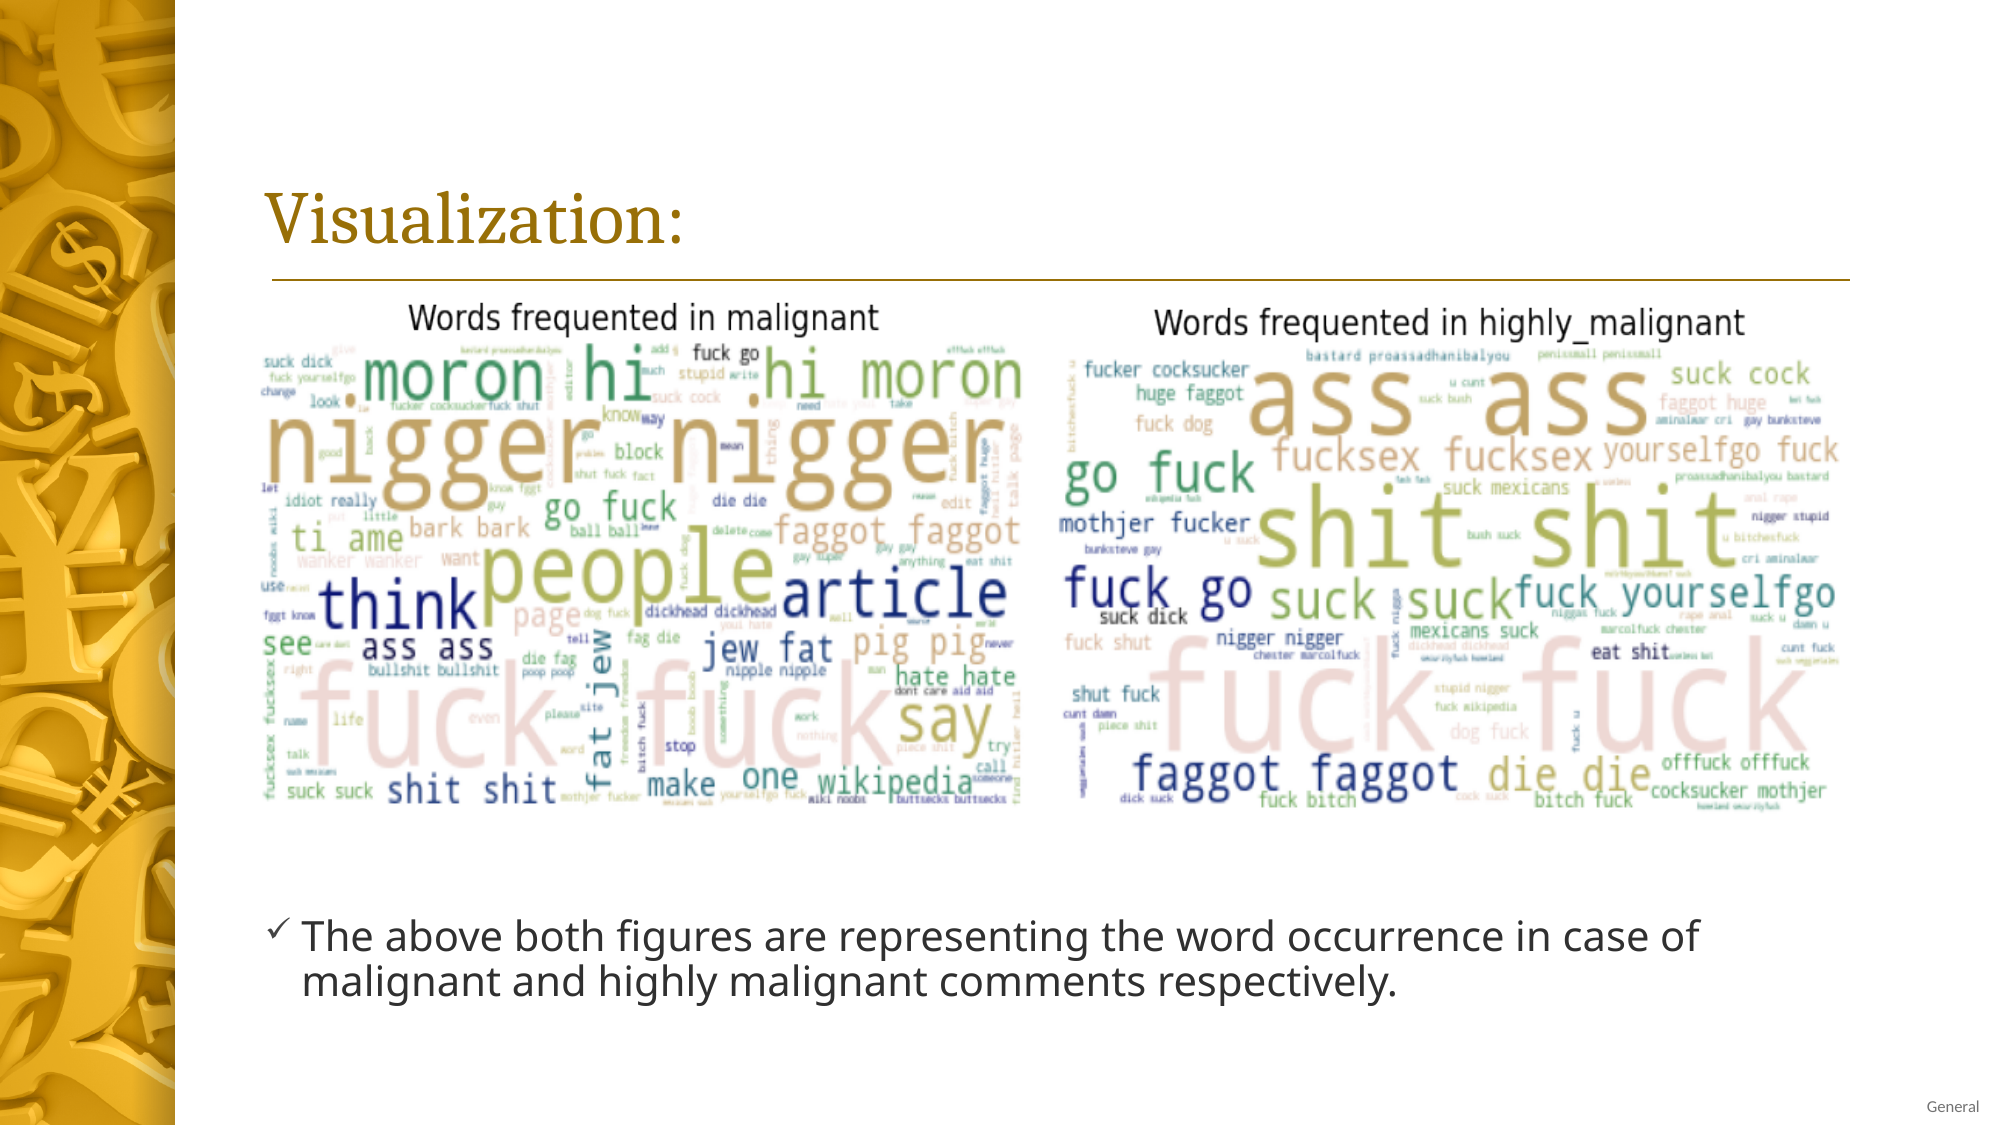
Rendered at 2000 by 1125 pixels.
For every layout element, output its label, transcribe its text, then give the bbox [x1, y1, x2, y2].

list The above both figures are representing the word occurrence in case of malignant and highly malignant comments respectively. [249, 810, 1863, 1115]
picture [0, 0, 175, 1125]
picture [249, 290, 1037, 826]
title Visualization: [249, 0, 1863, 268]
picture [1047, 295, 1852, 830]
